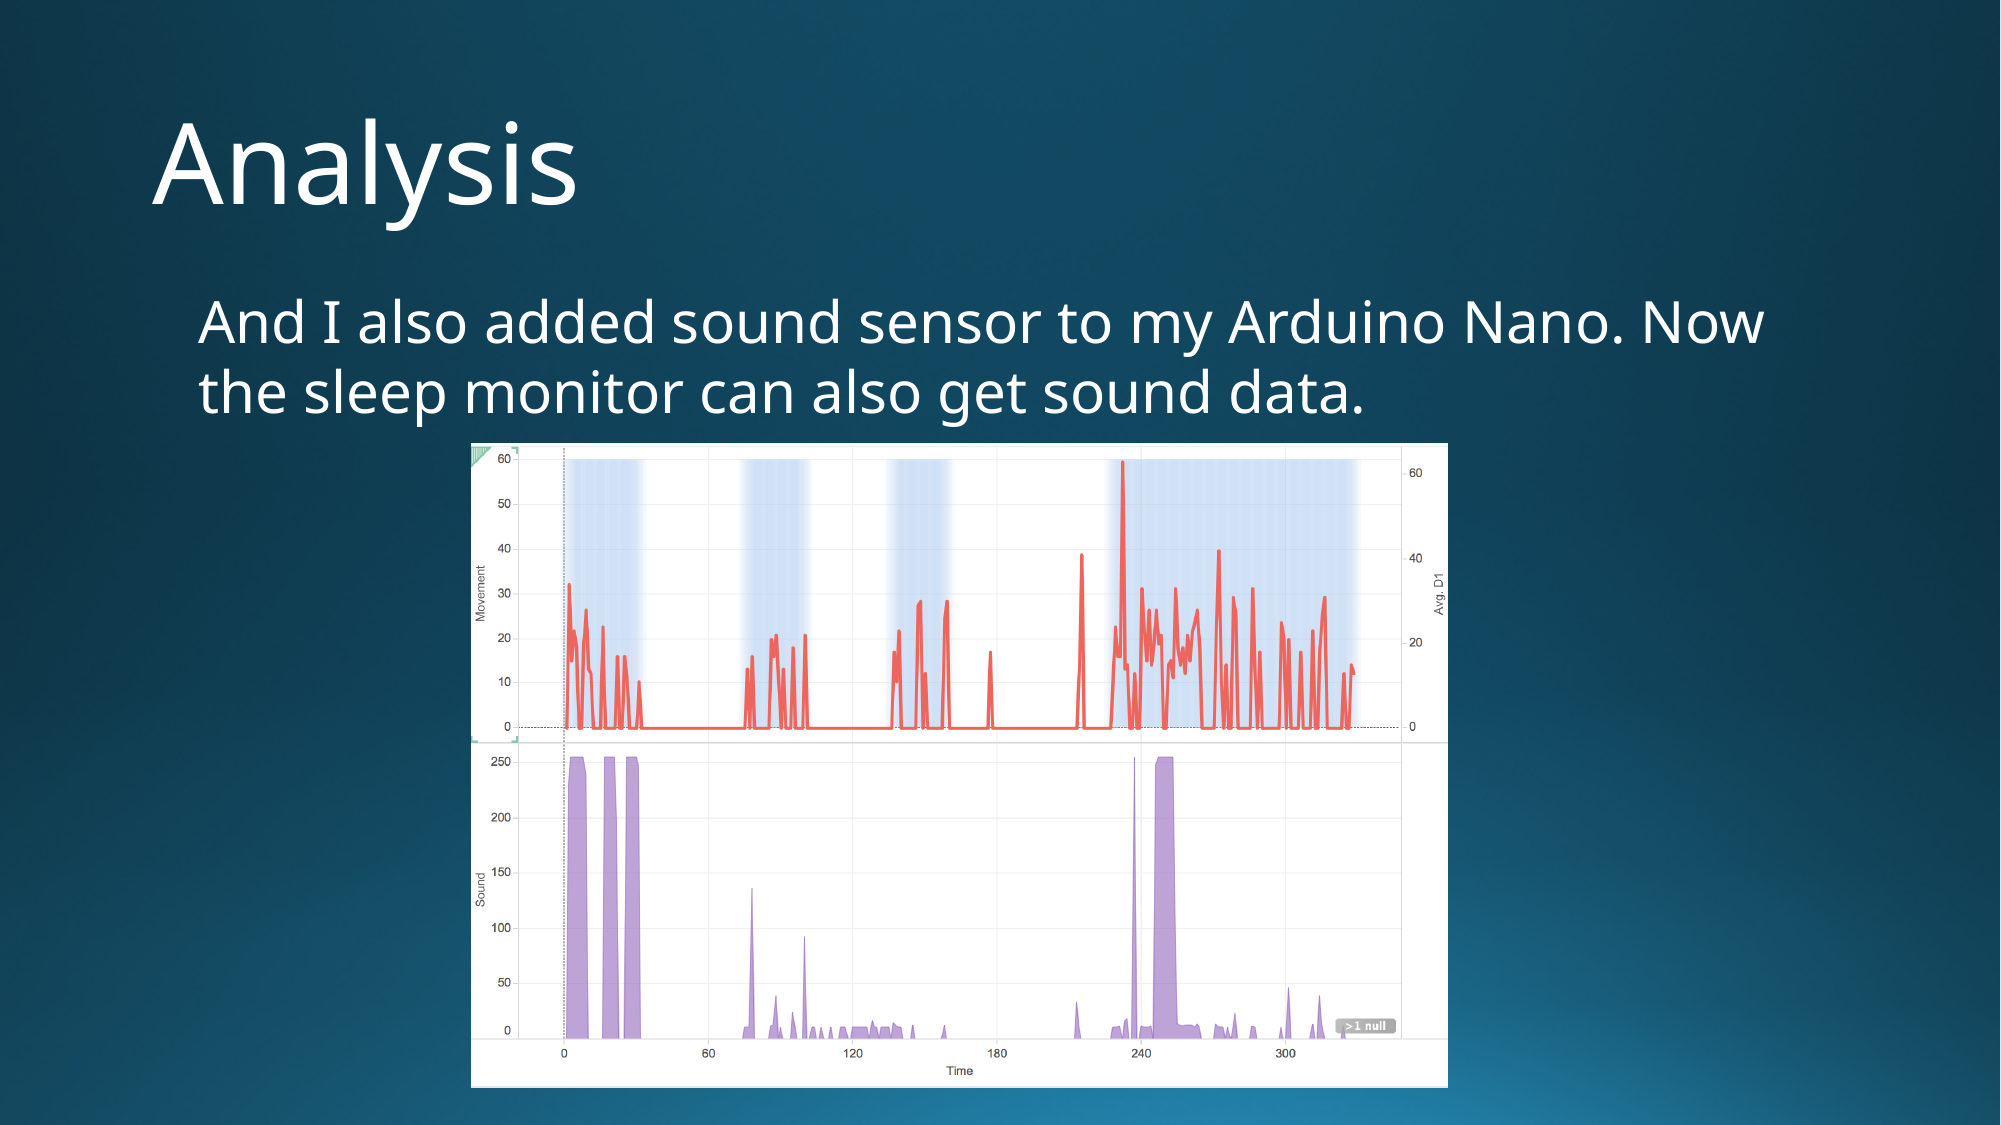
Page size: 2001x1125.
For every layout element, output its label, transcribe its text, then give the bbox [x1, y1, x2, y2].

list And I also added sound sensor to my Arduino Nano. Now the sleep monitor can also get sound data. [183, 277, 1863, 992]
title Analysis [137, 59, 1863, 278]
picture [0, 0, 2001, 1125]
